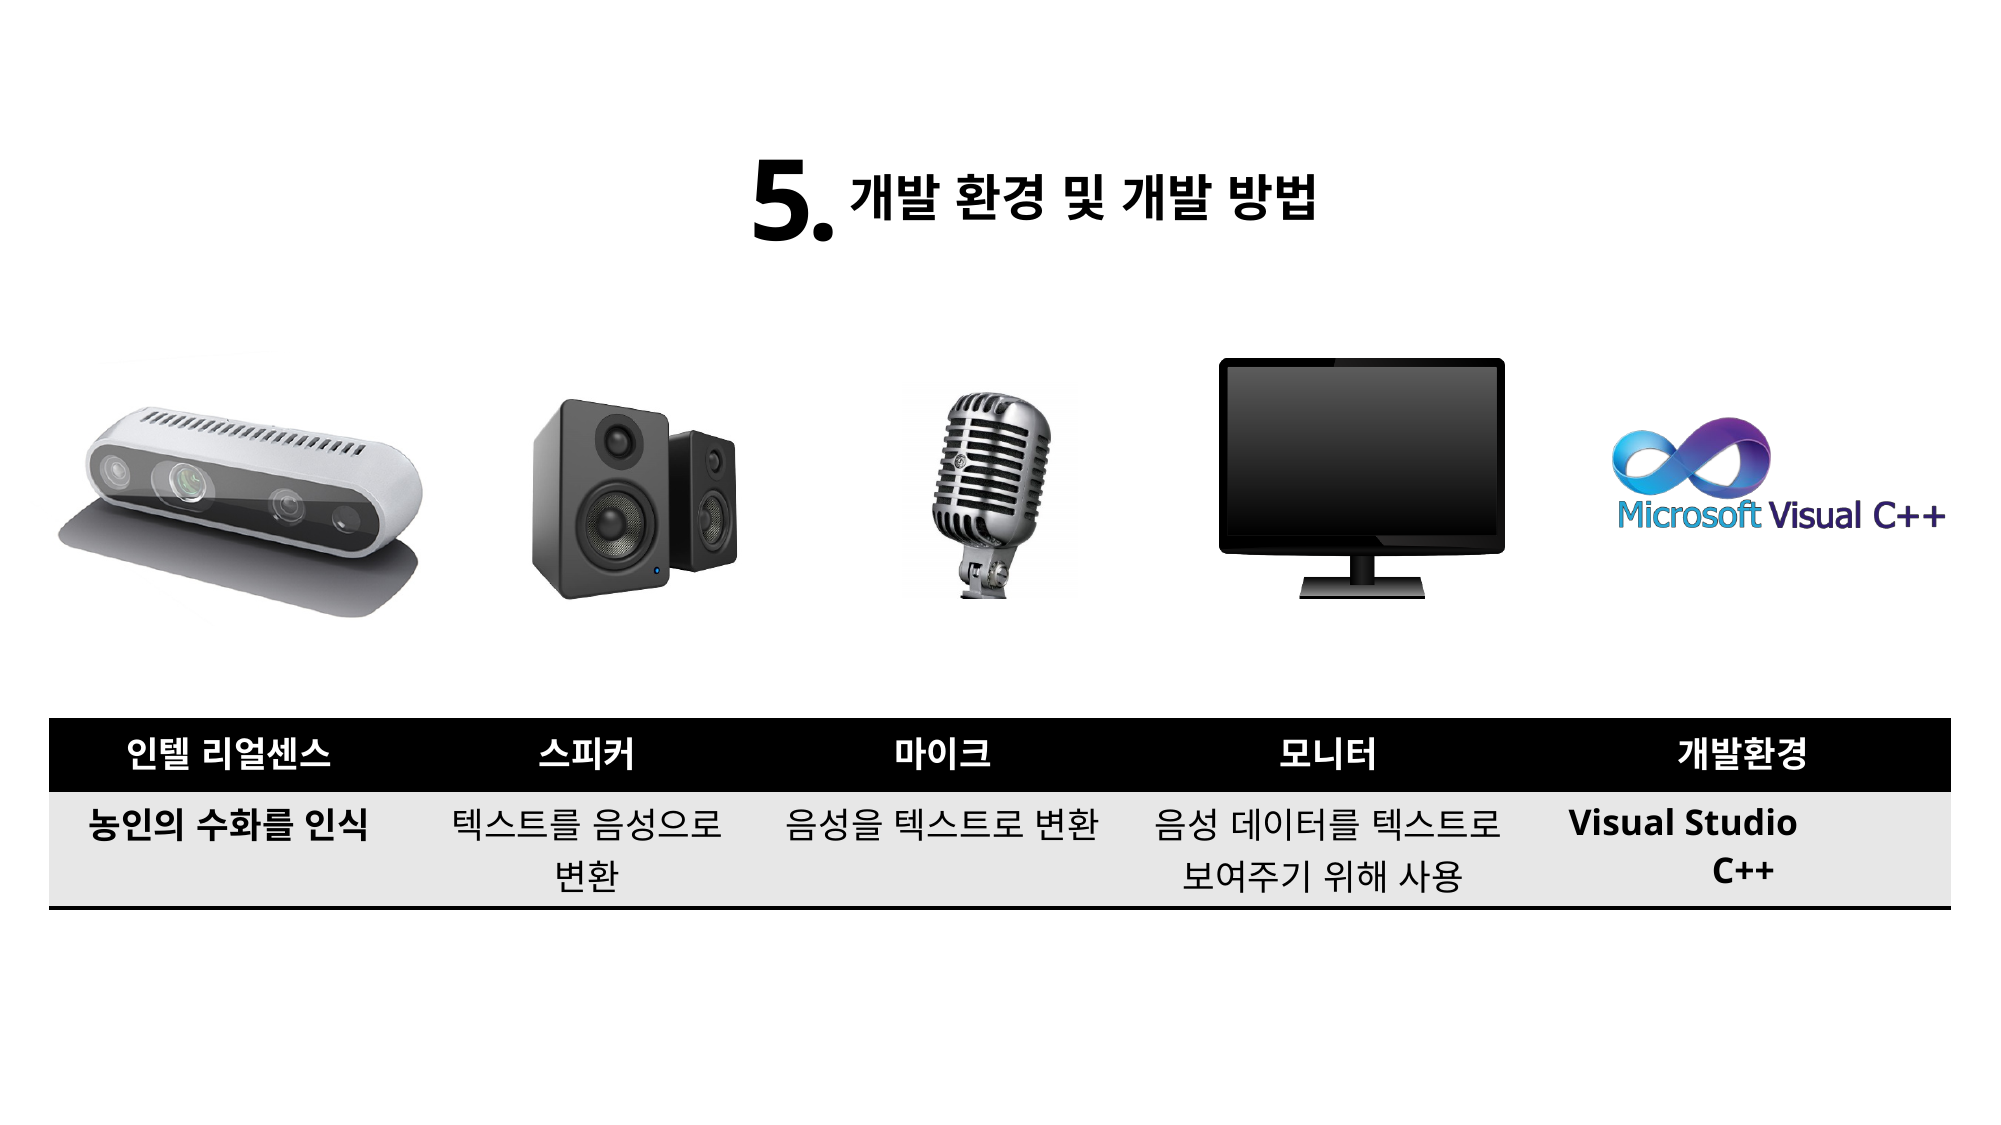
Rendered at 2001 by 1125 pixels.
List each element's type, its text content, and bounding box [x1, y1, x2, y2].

table_header 개발환경 [1536, 721, 1951, 789]
table_header 스피커 [410, 721, 765, 789]
picture [902, 382, 1078, 599]
text_box 개발 환경 및 개발 방법 [834, 158, 1450, 234]
picture [30, 351, 459, 627]
table_cell 텍스트를 음성으로 변환 [410, 792, 765, 906]
picture [495, 358, 761, 634]
table_cell 음성 데이터를 텍스트로 보여주기 위해 사용 [1121, 792, 1536, 906]
table_cell Visual Studio C++ [1536, 792, 1951, 906]
table_cell 음성을 텍스트로 변환 [765, 792, 1121, 906]
picture [1607, 412, 1951, 535]
text_box 5. [735, 120, 903, 271]
table_cell 농인의 수화를 인식 [49, 792, 410, 906]
table_header 마이크 [765, 721, 1121, 789]
table_header 인텔 리얼센스 [49, 721, 410, 789]
table_header 모니터 [1121, 721, 1536, 789]
picture [1219, 358, 1505, 599]
